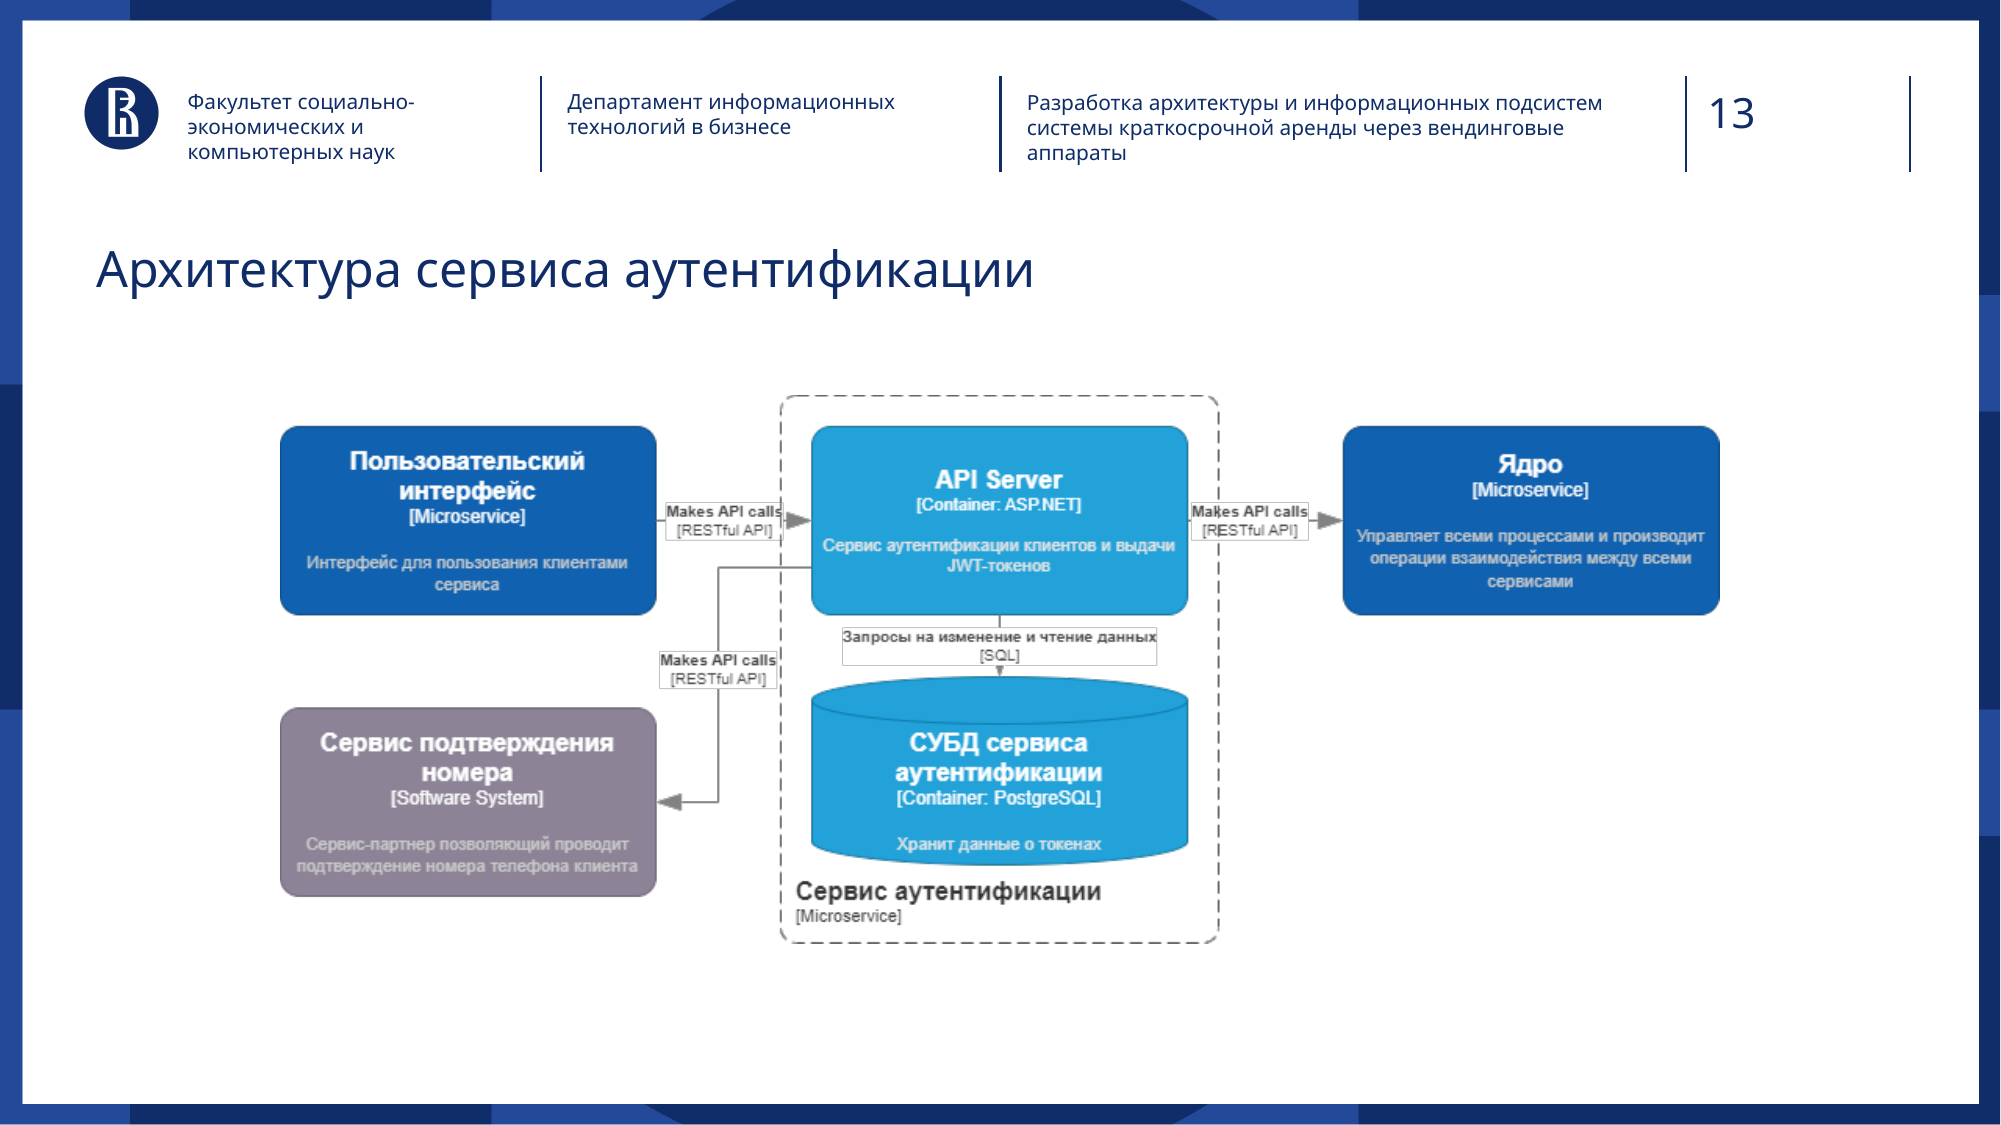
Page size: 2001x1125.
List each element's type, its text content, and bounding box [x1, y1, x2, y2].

list Разработка архитектуры и информационных подсистем системы краткосрочной аренды через вендинговые аппараты [1026, 90, 1605, 157]
list Факультет социально-экономических и компьютерных наук [187, 88, 525, 157]
list Департамент информационных технологий в бизнесе [567, 88, 941, 156]
picture [0, 0, 2001, 1125]
title Архитектура сервиса аутентификации [96, 237, 1569, 365]
